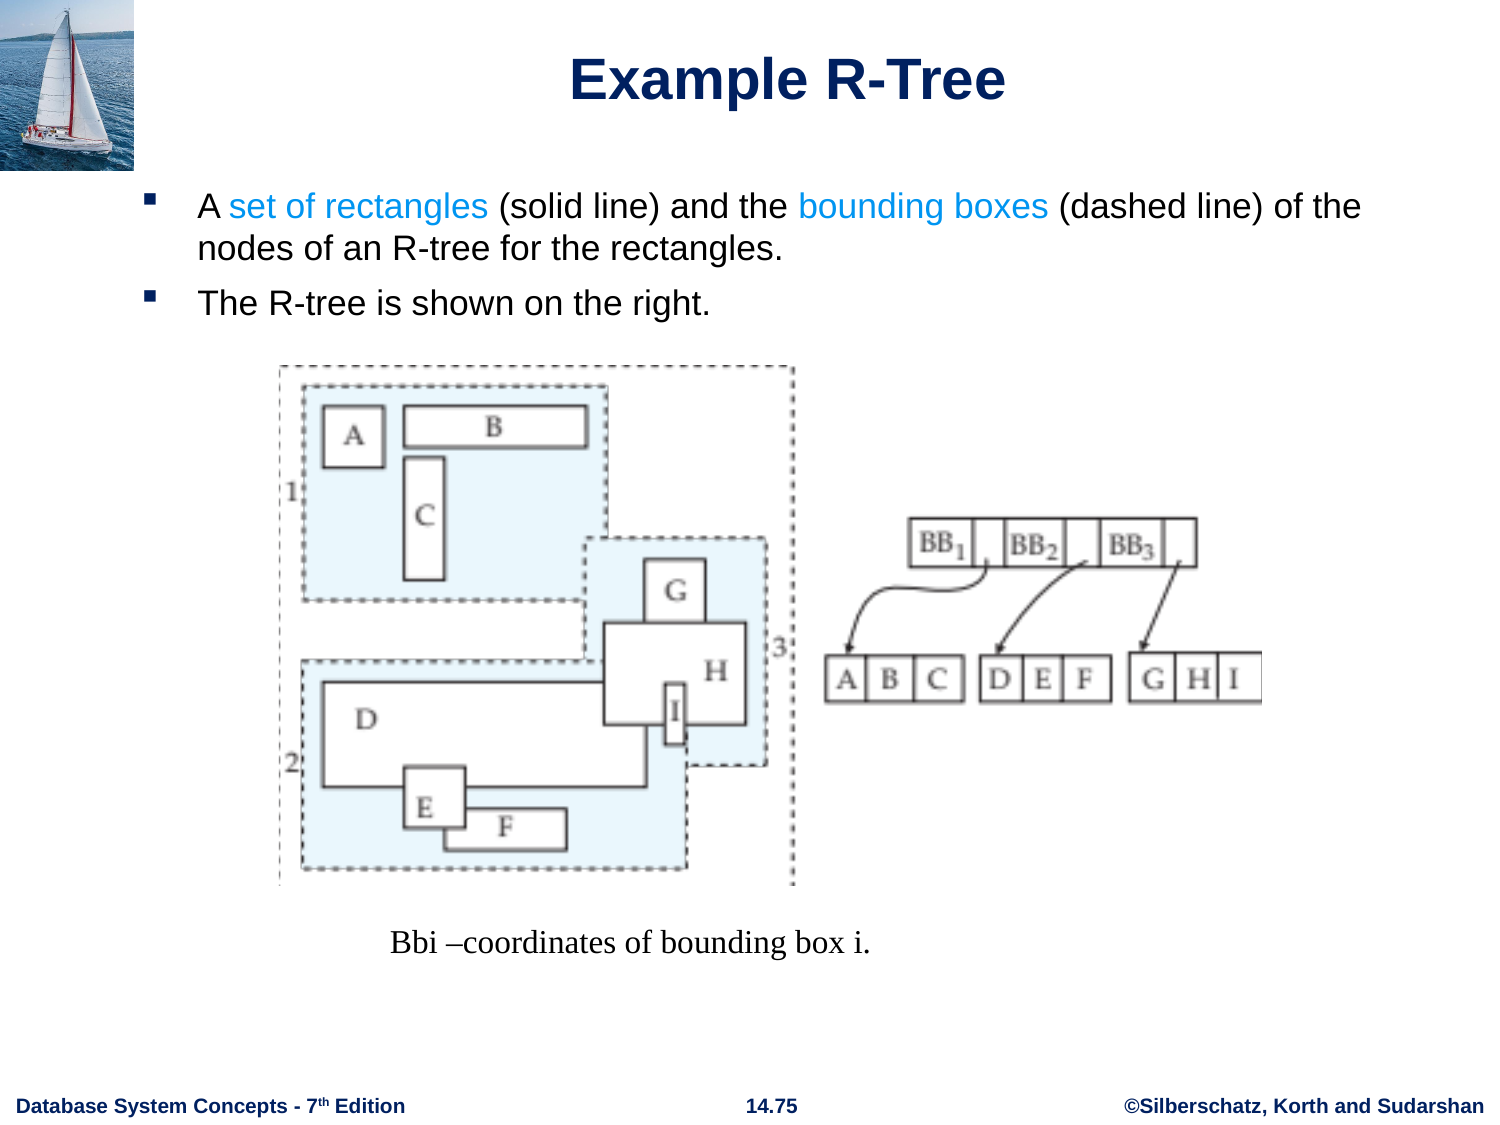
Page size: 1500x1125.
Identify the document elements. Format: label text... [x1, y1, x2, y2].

picture [0, 0, 134, 171]
picture [278, 365, 1263, 886]
title Example R-Tree [125, 18, 1452, 120]
list A set of rectangles (solid line) and the bounding boxes (dashed line) of the nodes of an R-tree for the rectangles. The R-tree is shown on the right. [126, 175, 1397, 1039]
text_box Bbi –coordinates of bounding box i. [374, 913, 1125, 968]
